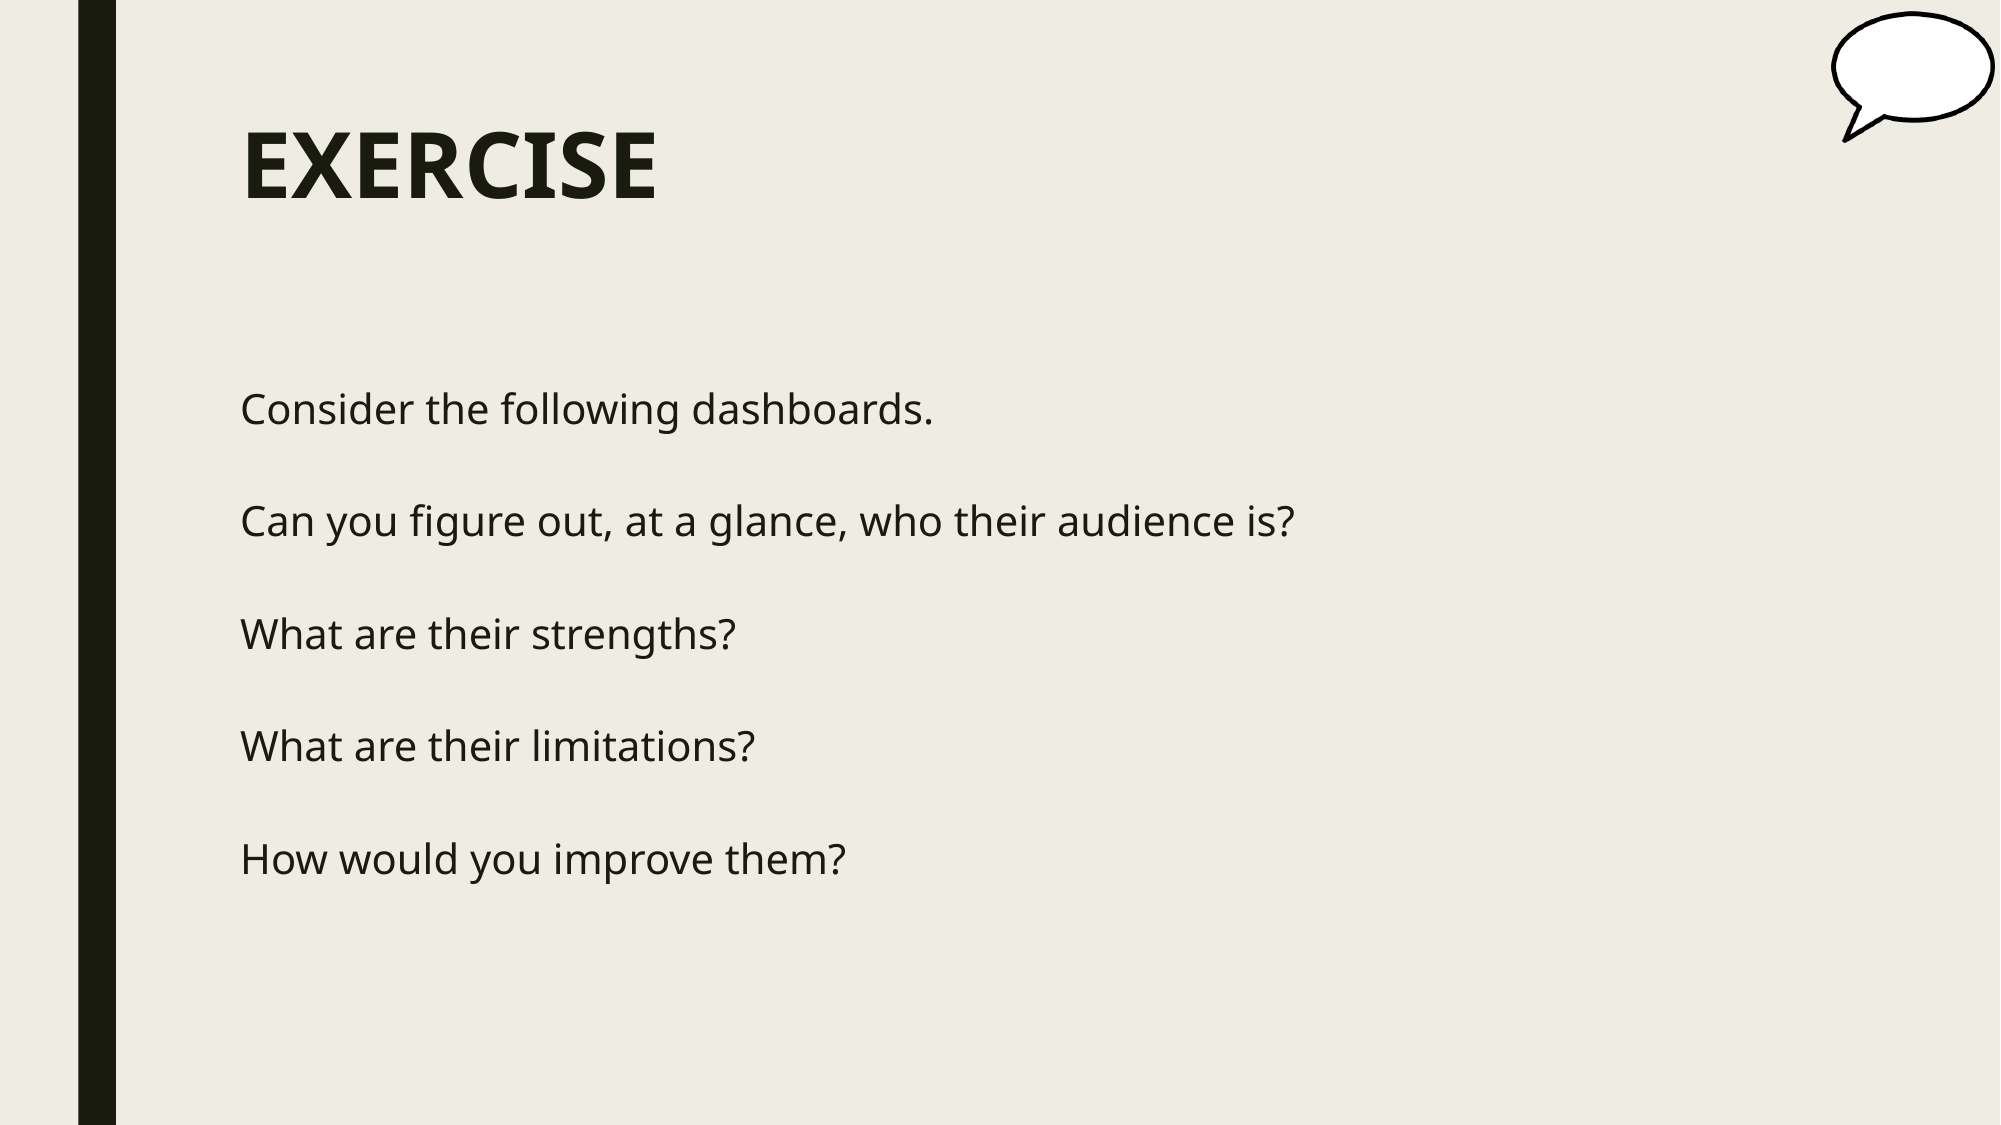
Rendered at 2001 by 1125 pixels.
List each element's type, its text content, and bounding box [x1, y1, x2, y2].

title EXERCISE [225, 112, 1800, 357]
list Consider the following dashboards. Can you figure out, at a glance, who their audience is? What are their strengths? What are their limitations? How would you improve them? [225, 375, 1800, 963]
picture [1831, 11, 1995, 144]
